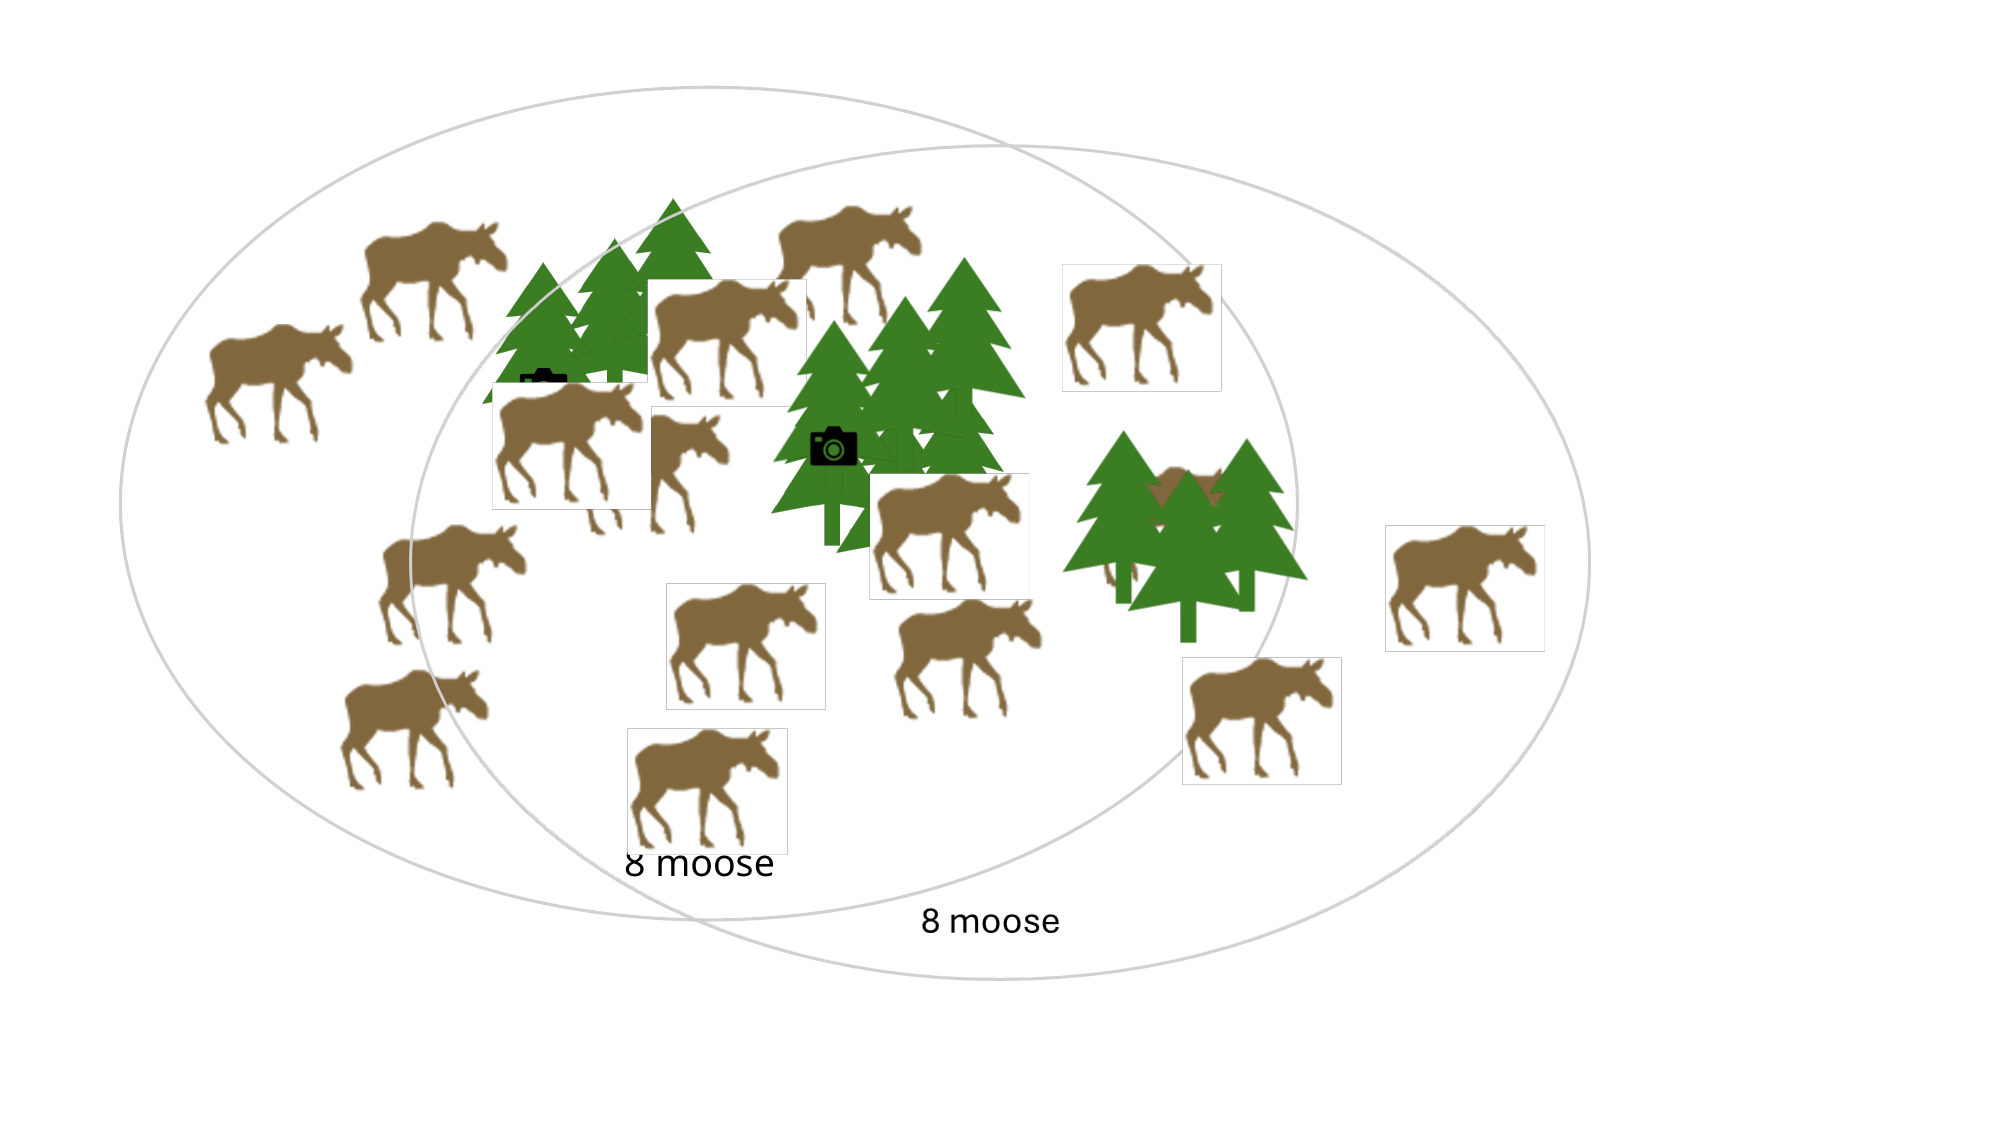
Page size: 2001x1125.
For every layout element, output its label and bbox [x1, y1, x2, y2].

text_box [410, 85, 1008, 143]
text_box [118, 143, 409, 864]
picture [201, 143, 1591, 981]
